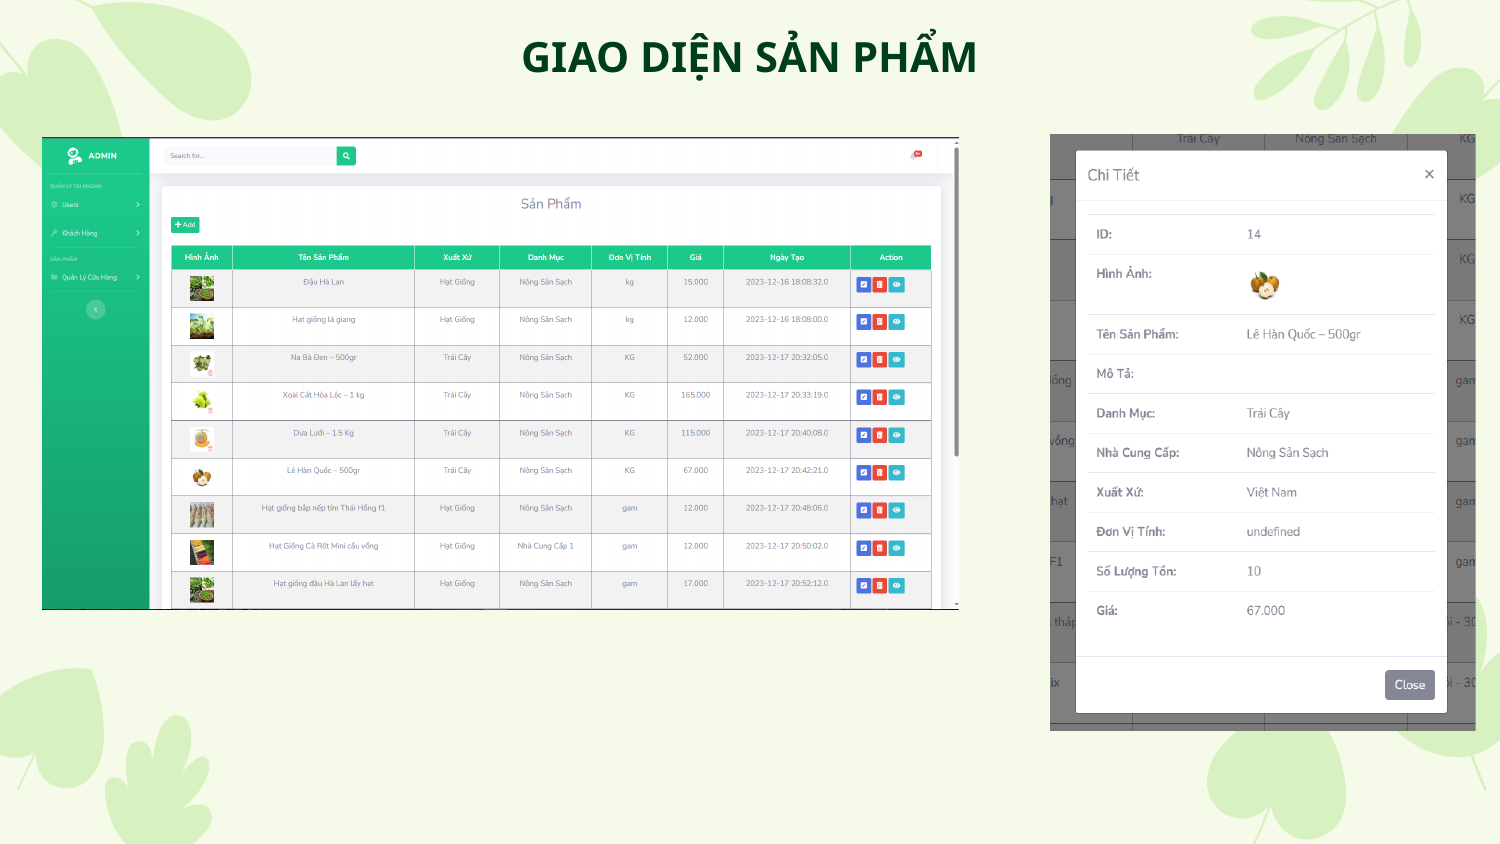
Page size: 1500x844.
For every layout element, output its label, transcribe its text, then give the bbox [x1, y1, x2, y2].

picture [1049, 133, 1476, 731]
picture [42, 137, 959, 610]
title GIAO DIỆN SẢN PHẨM [118, 15, 1382, 110]
